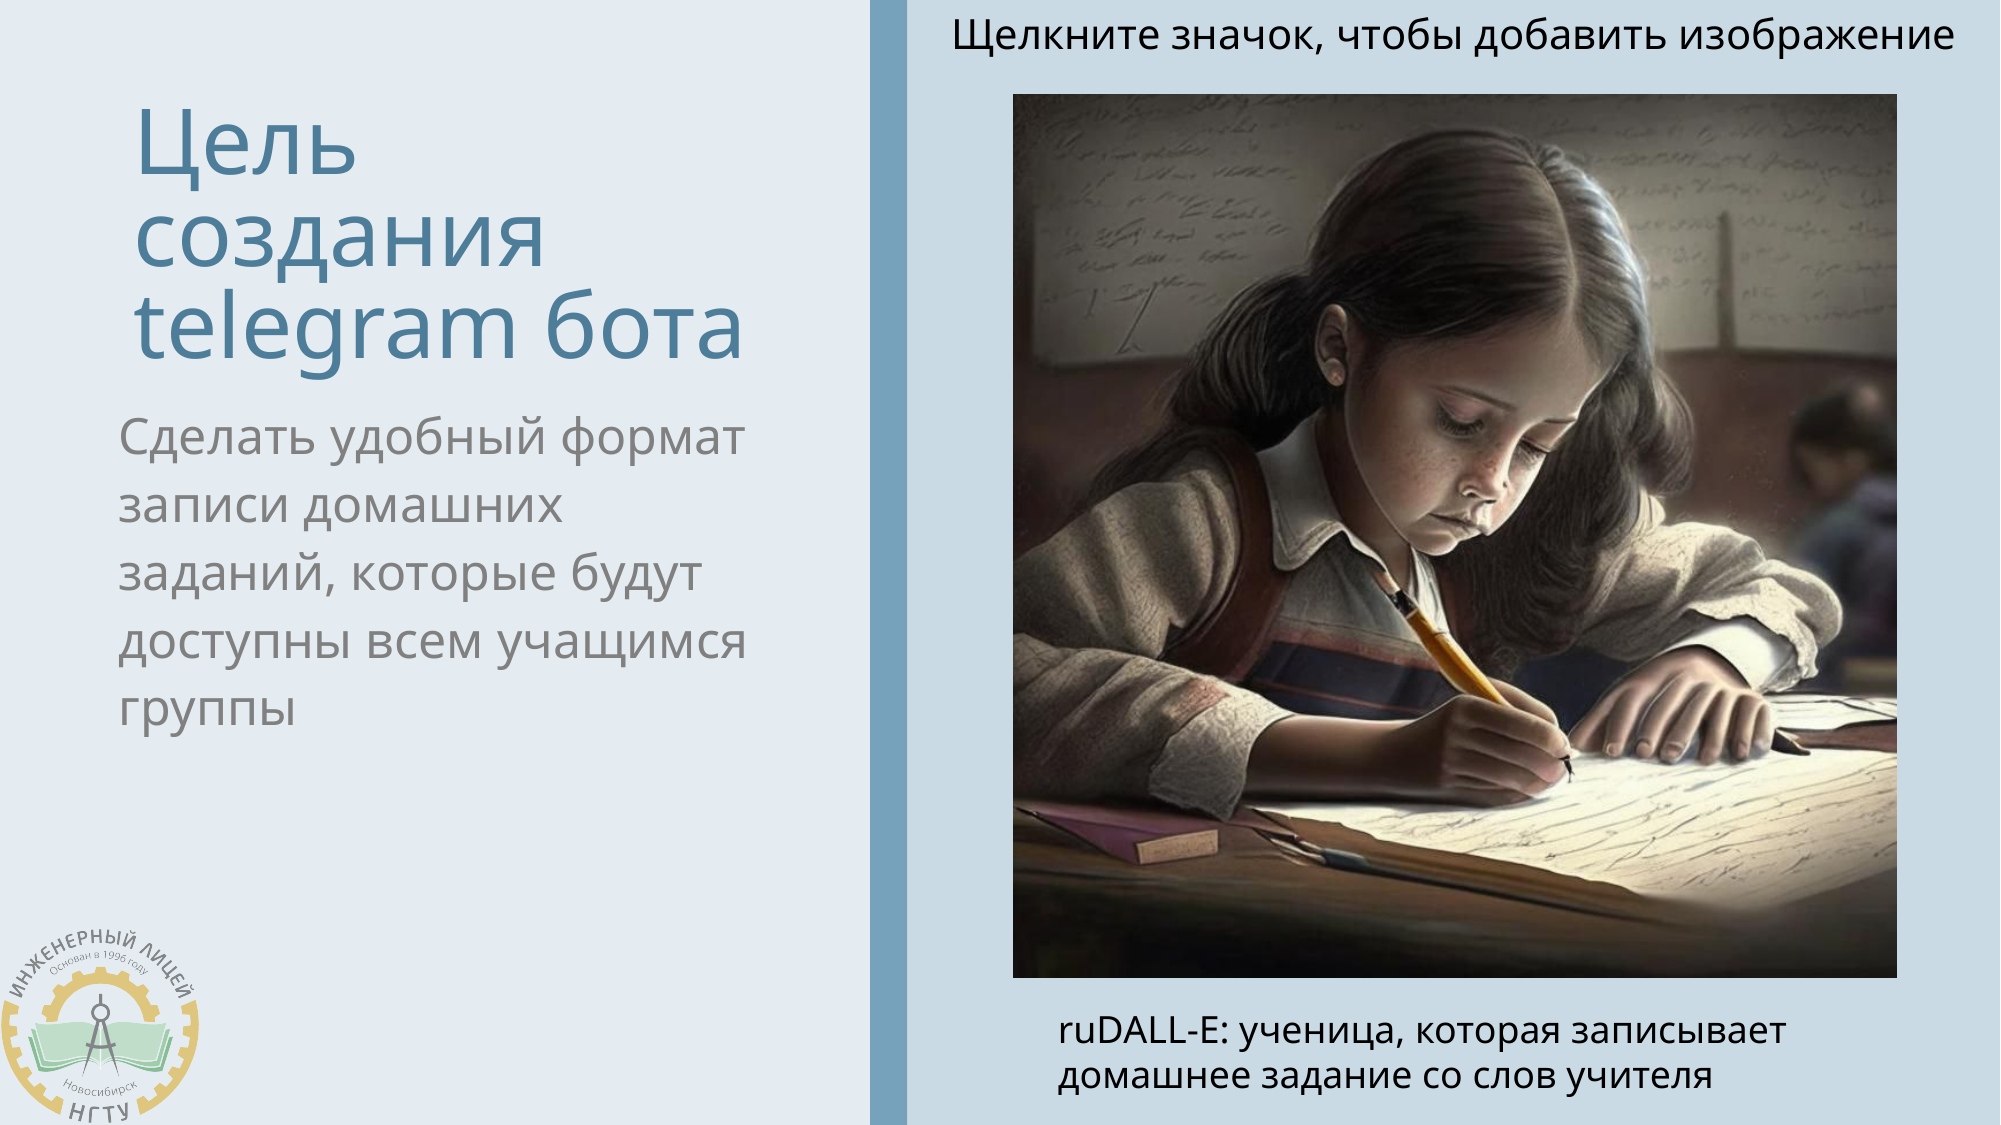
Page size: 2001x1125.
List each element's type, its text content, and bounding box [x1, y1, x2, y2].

picture [907, 0, 2000, 1125]
picture [1, 929, 199, 1123]
list Сделать удобный формат записи домашних заданий, которые будут доступны всем учащимся группы [103, 389, 784, 884]
title Цель создания telegram бота [118, 94, 799, 449]
